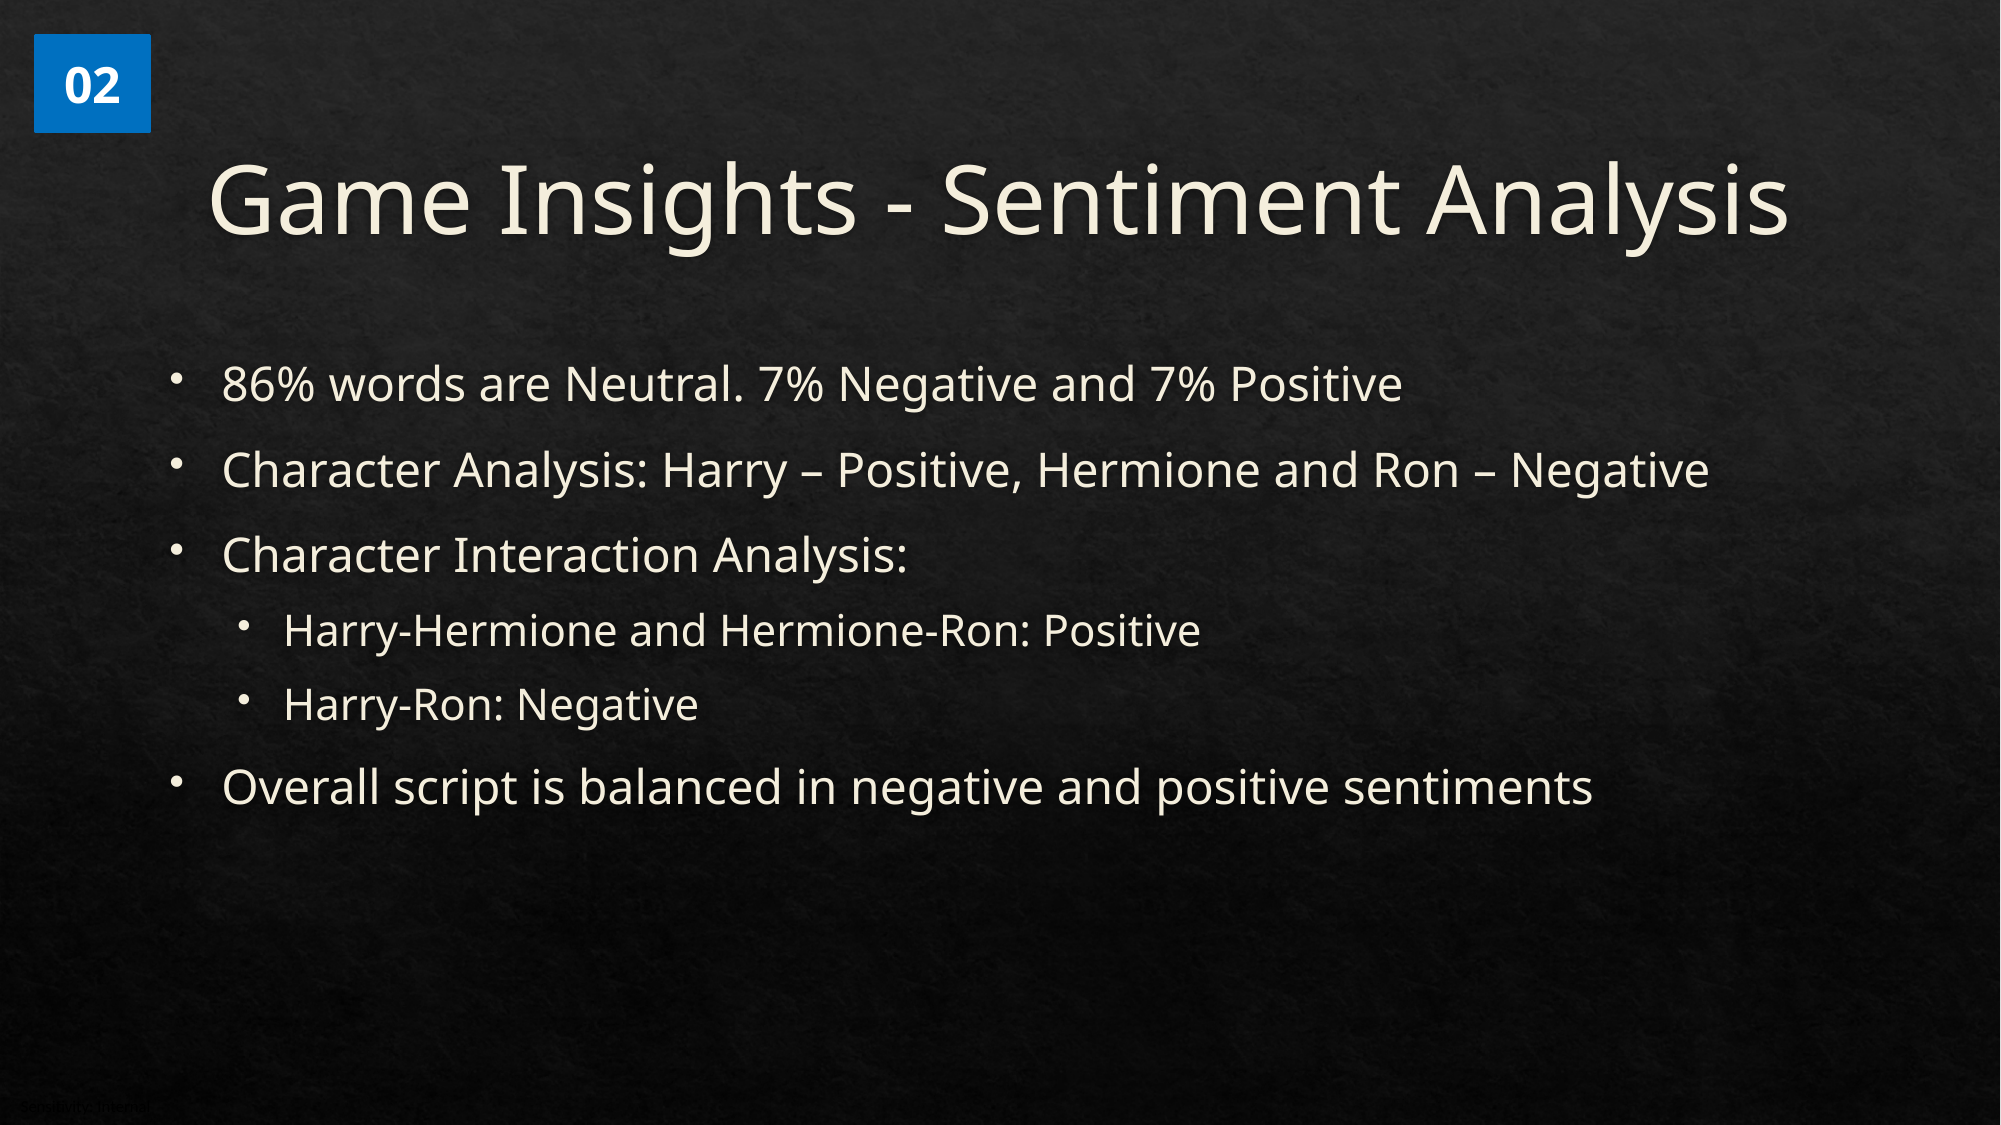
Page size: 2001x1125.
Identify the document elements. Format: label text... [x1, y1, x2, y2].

list 86% words are Neutral. 7% Negative and 7% Positive Character Analysis: Harry – Positive, Hermione and Ron – Negative Character Interaction Analysis: Harry-Hermione and Hermione-Ron: Positive Harry-Ron: Negative Overall script is balanced in negative and positive sentiments [149, 340, 1849, 950]
text_box 02 [34, 34, 151, 133]
title Game Insights - Sentiment Analysis [149, 99, 1849, 307]
